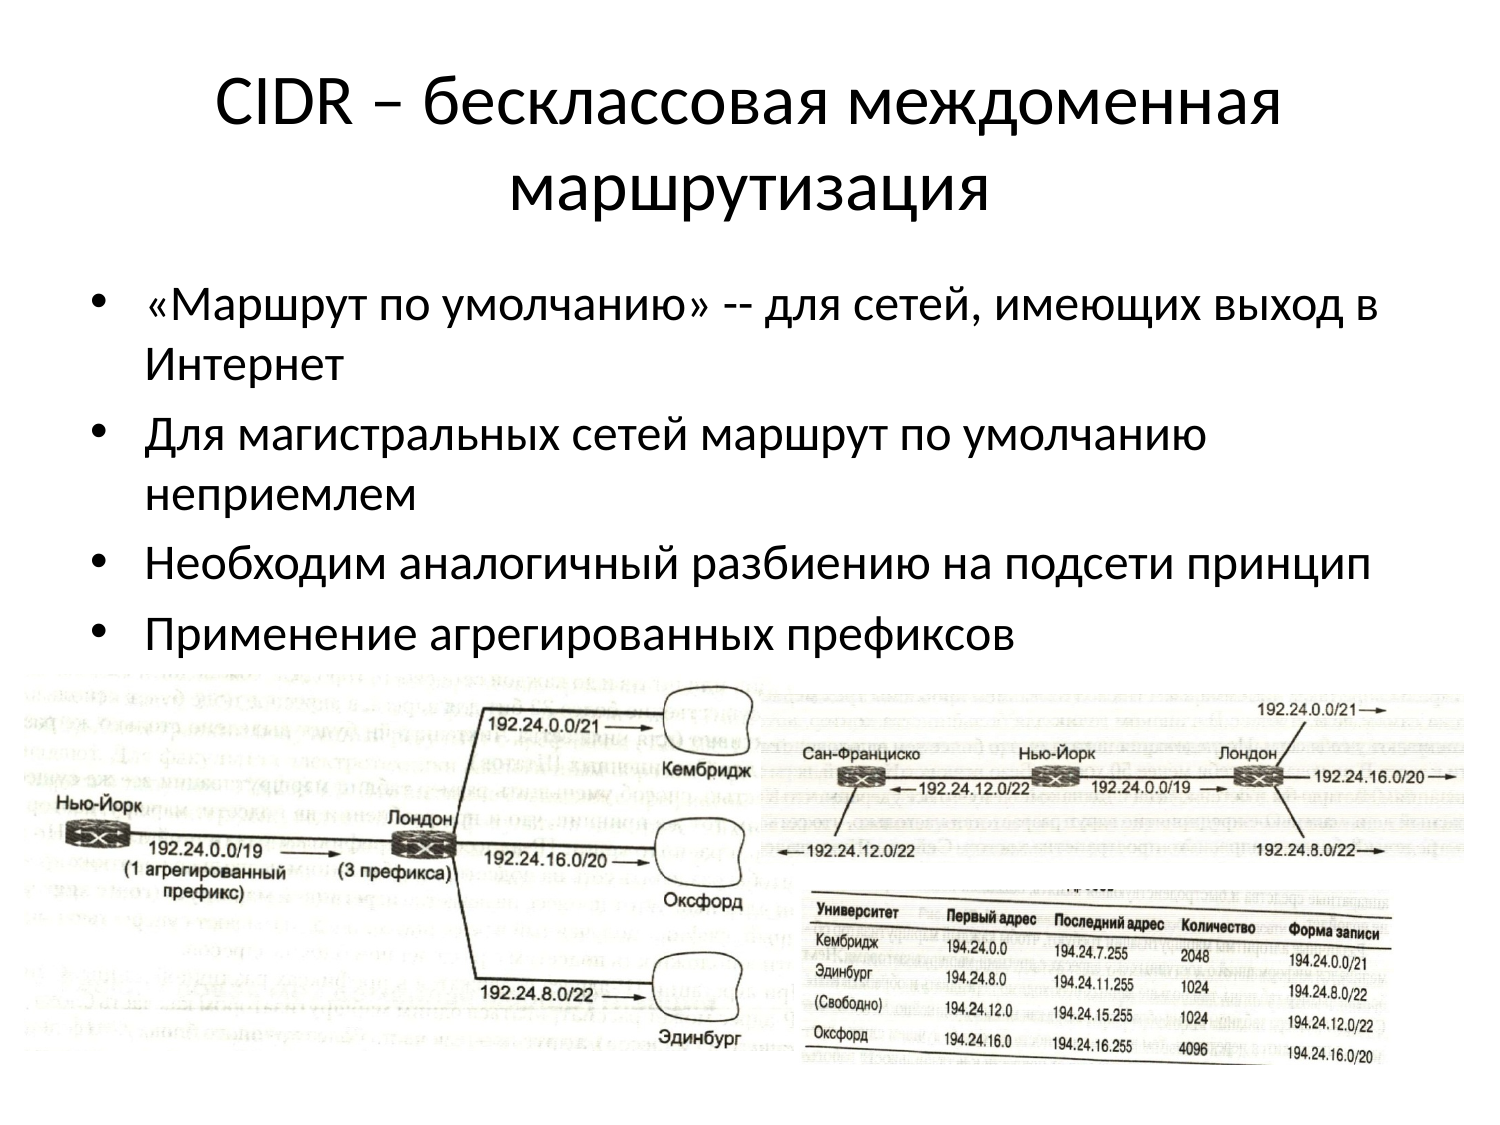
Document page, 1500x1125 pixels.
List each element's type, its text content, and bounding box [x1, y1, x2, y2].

list «Маршрут по умолчанию» -- для сетей, имеющих выход в Интернет Для магистральных сетей маршрут по умолчанию неприемлем Необходим аналогичный разбиению на подсети принцип Применение агрегированных префиксов [75, 262, 1425, 693]
picture [24, 674, 1465, 1051]
title CIDR – бесклассовая междоменная маршрутизация [75, 45, 1425, 233]
picture [799, 889, 1394, 1066]
